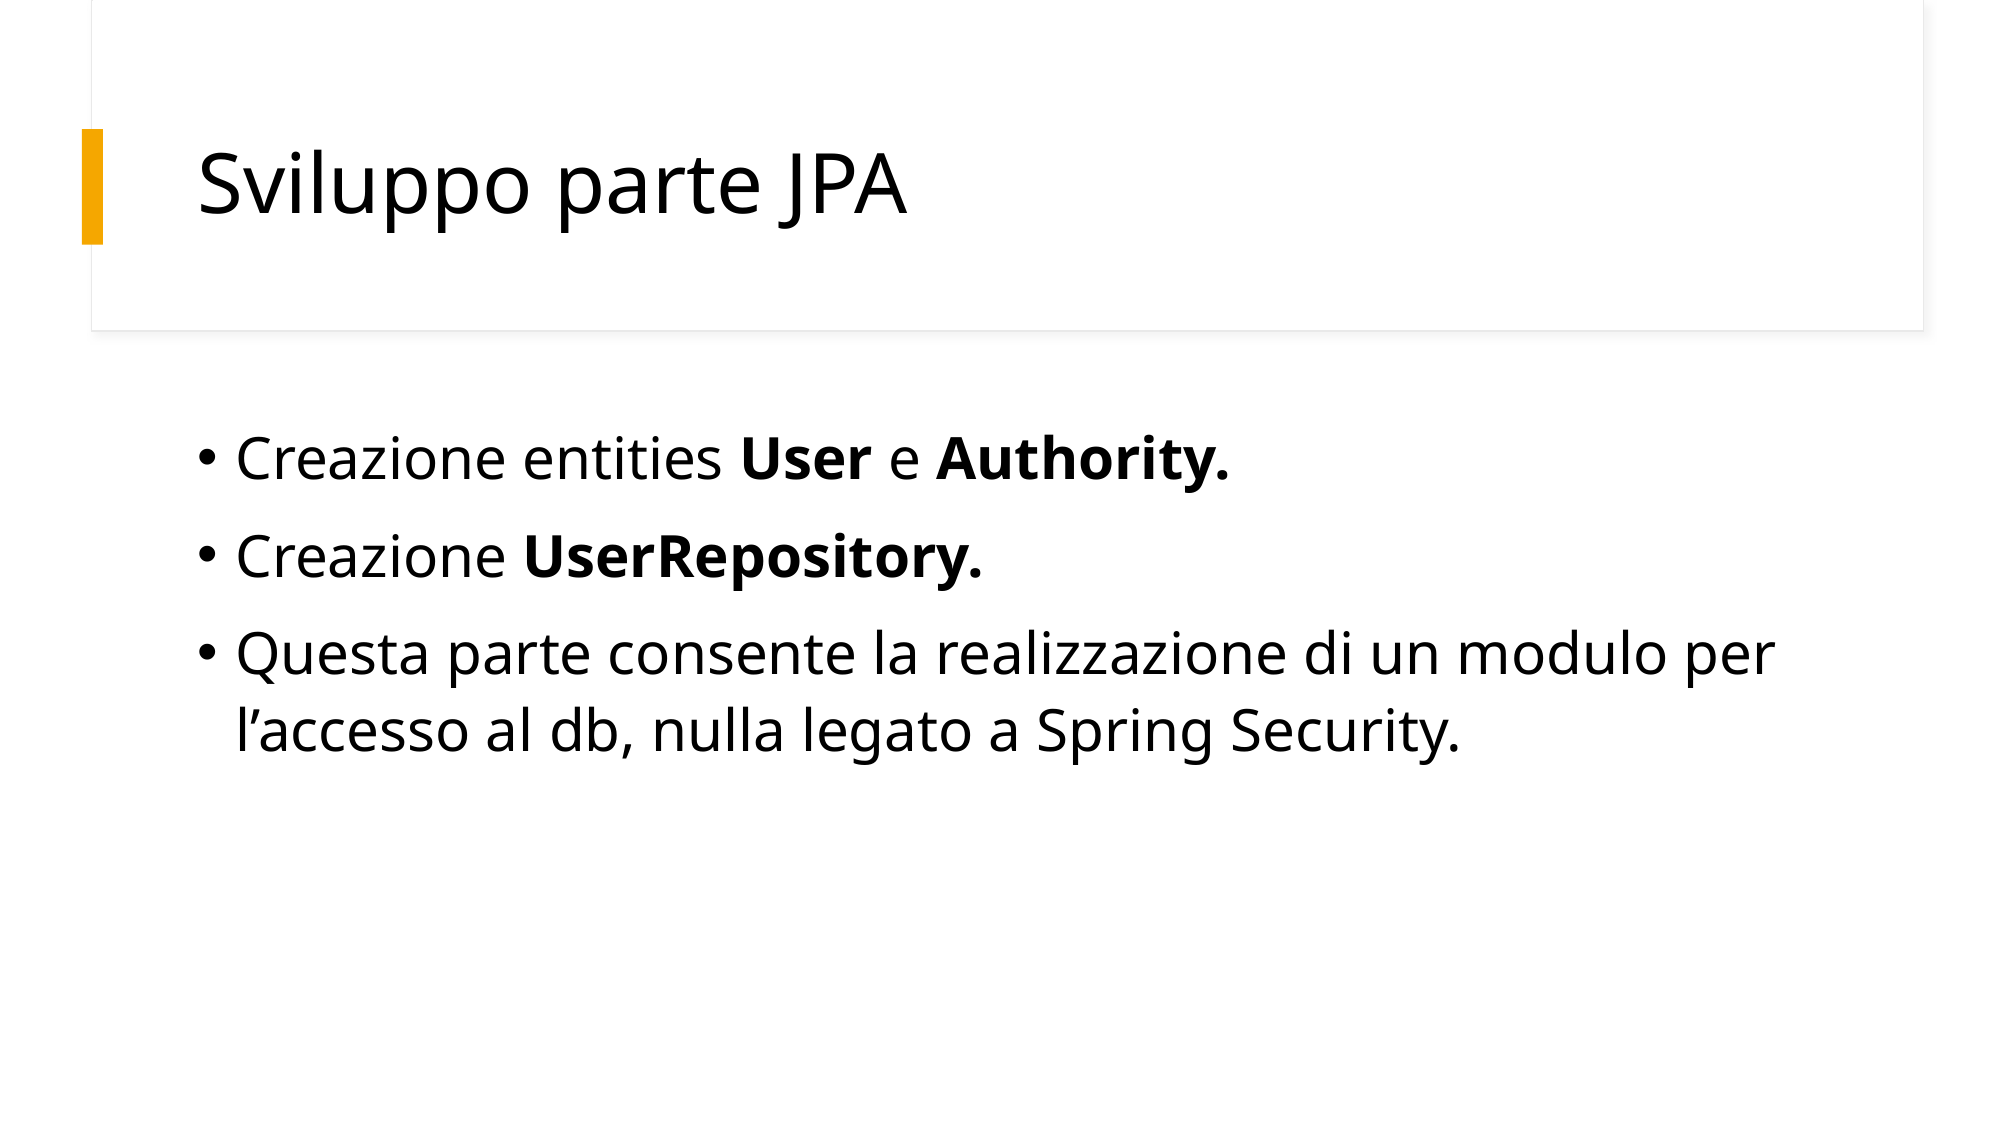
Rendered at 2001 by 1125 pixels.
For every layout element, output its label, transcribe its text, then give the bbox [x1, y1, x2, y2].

list Creazione entities User e Authority. Creazione UserRepository. Questa parte consente la realizzazione di un modulo per l’accesso al db, nulla legato a Spring Security. [183, 406, 1851, 1013]
title Sviluppo parte JPA [183, 90, 1851, 284]
